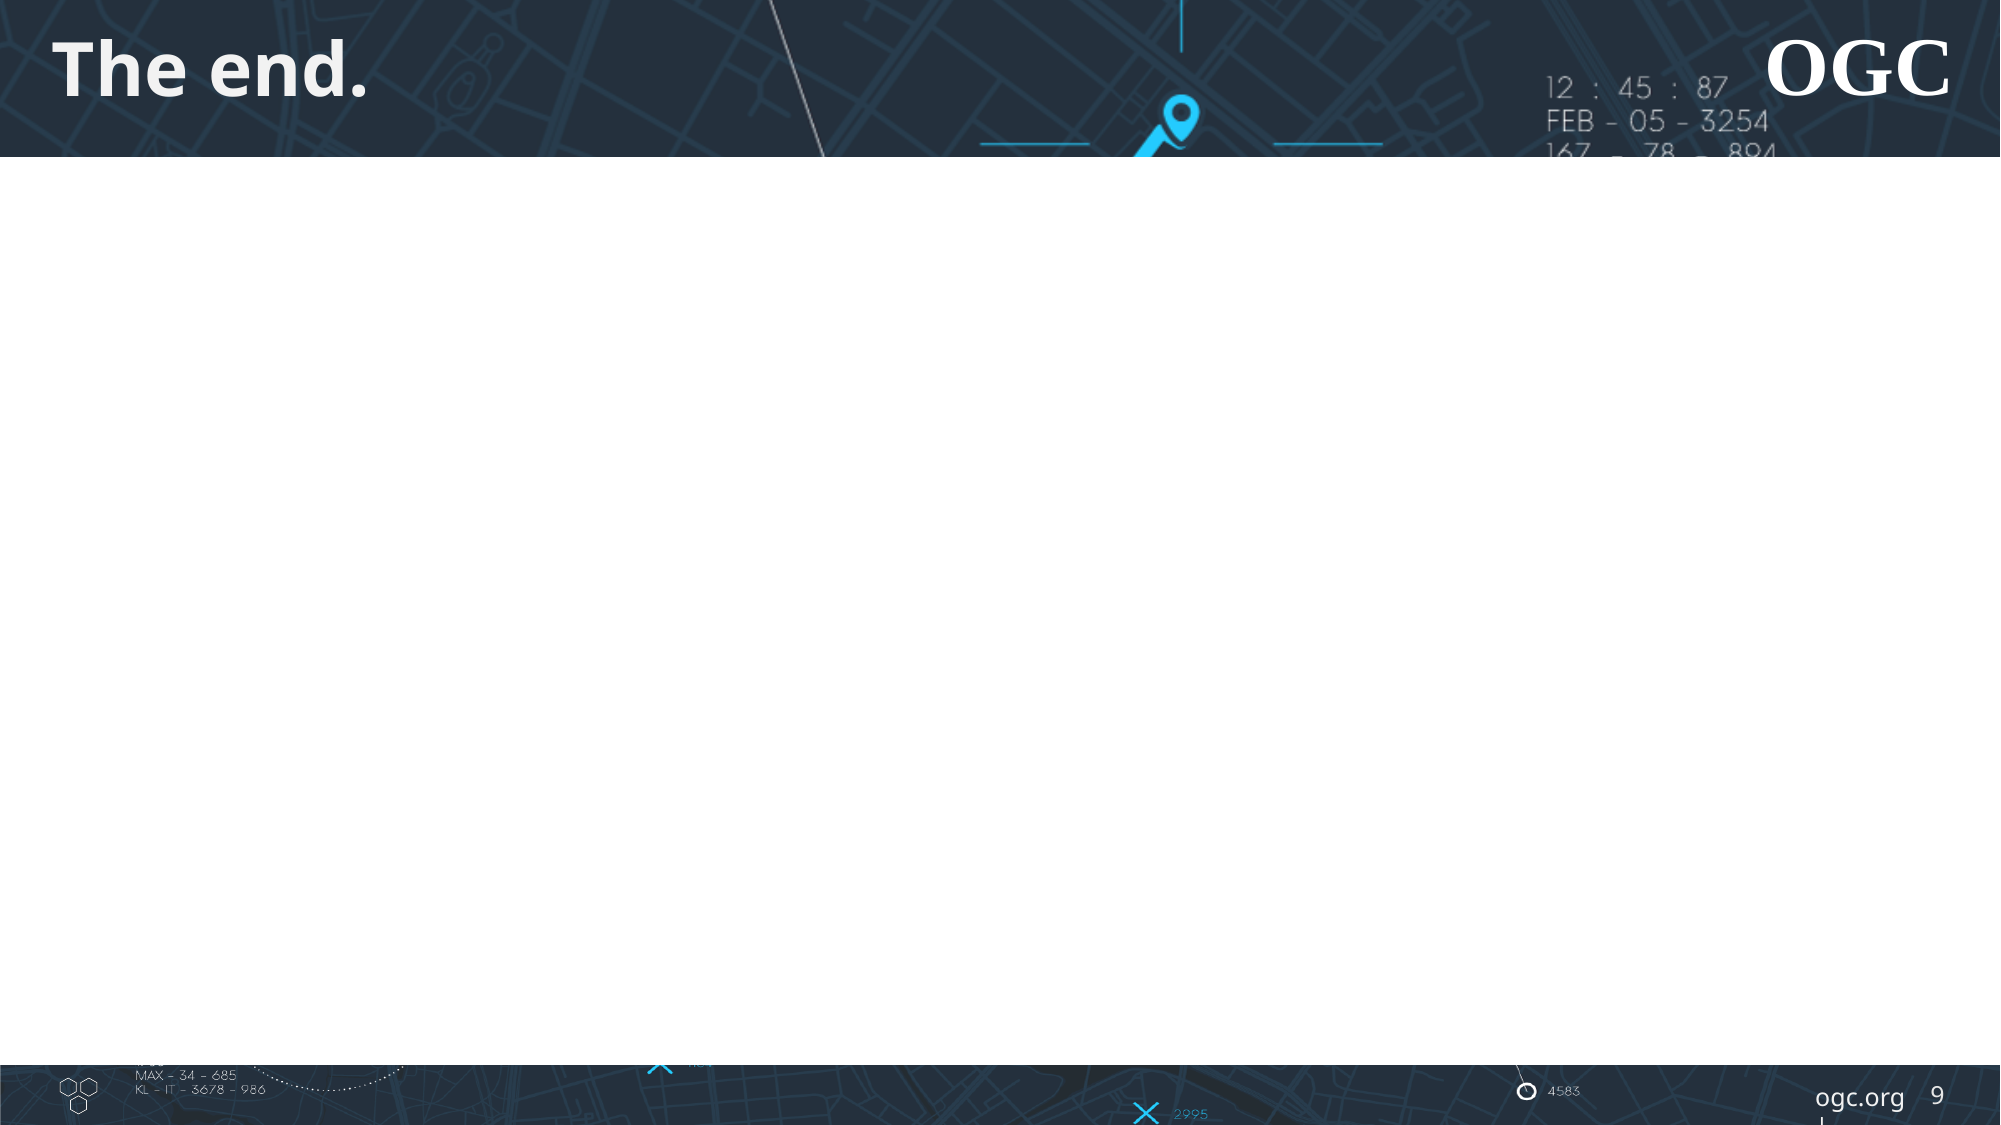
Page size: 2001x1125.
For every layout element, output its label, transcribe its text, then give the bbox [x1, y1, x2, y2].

picture [51, 1069, 106, 1123]
title The end. [36, 9, 1762, 135]
slide_number 9 [1772, 1073, 1960, 1121]
